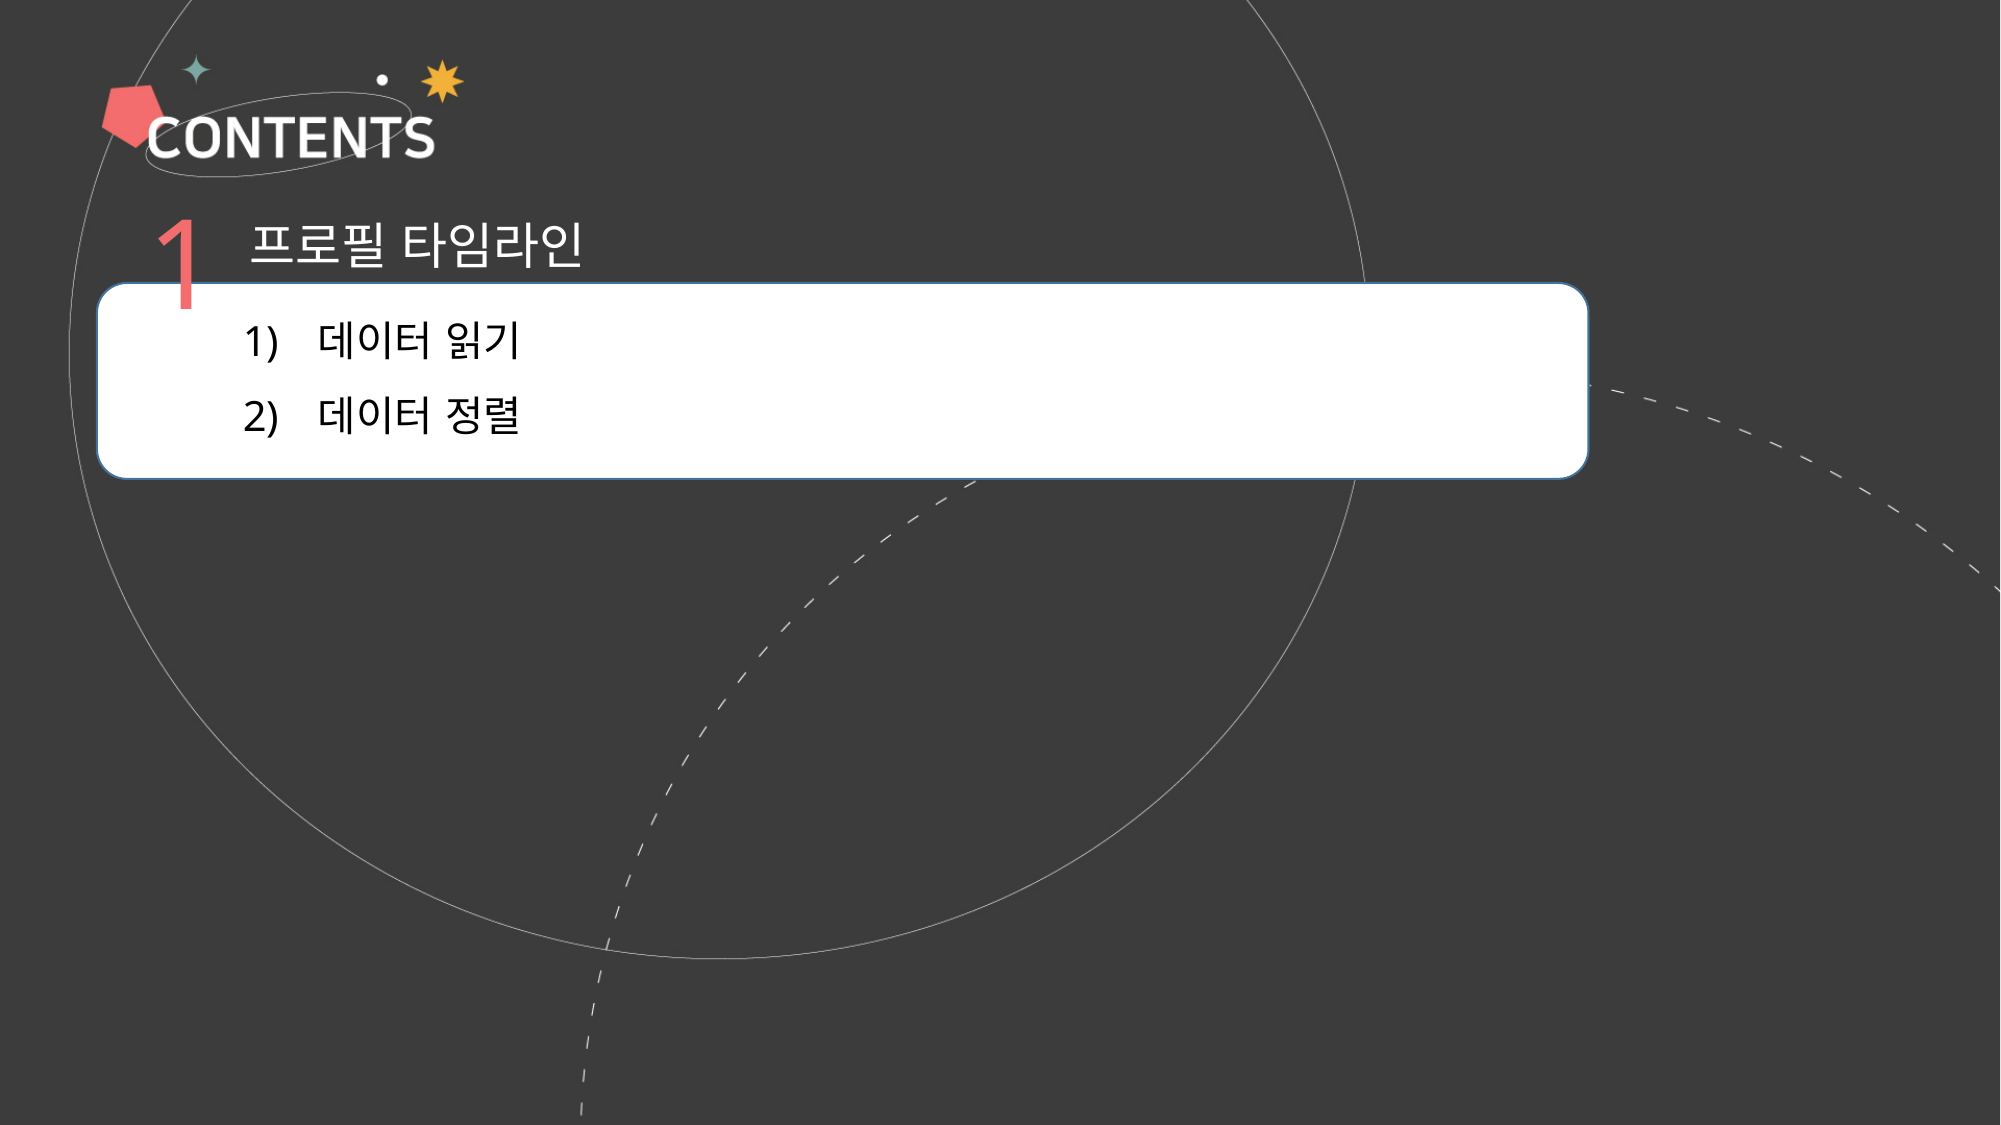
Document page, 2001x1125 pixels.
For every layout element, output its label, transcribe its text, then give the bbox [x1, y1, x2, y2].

text_box 프로필 타임라인 [234, 207, 601, 282]
text_box 1 [132, 177, 234, 343]
picture [0, 0, 2001, 1125]
text_box [95, 281, 1590, 480]
text_box 데이터 읽기 데이터 정렬 [228, 282, 980, 448]
